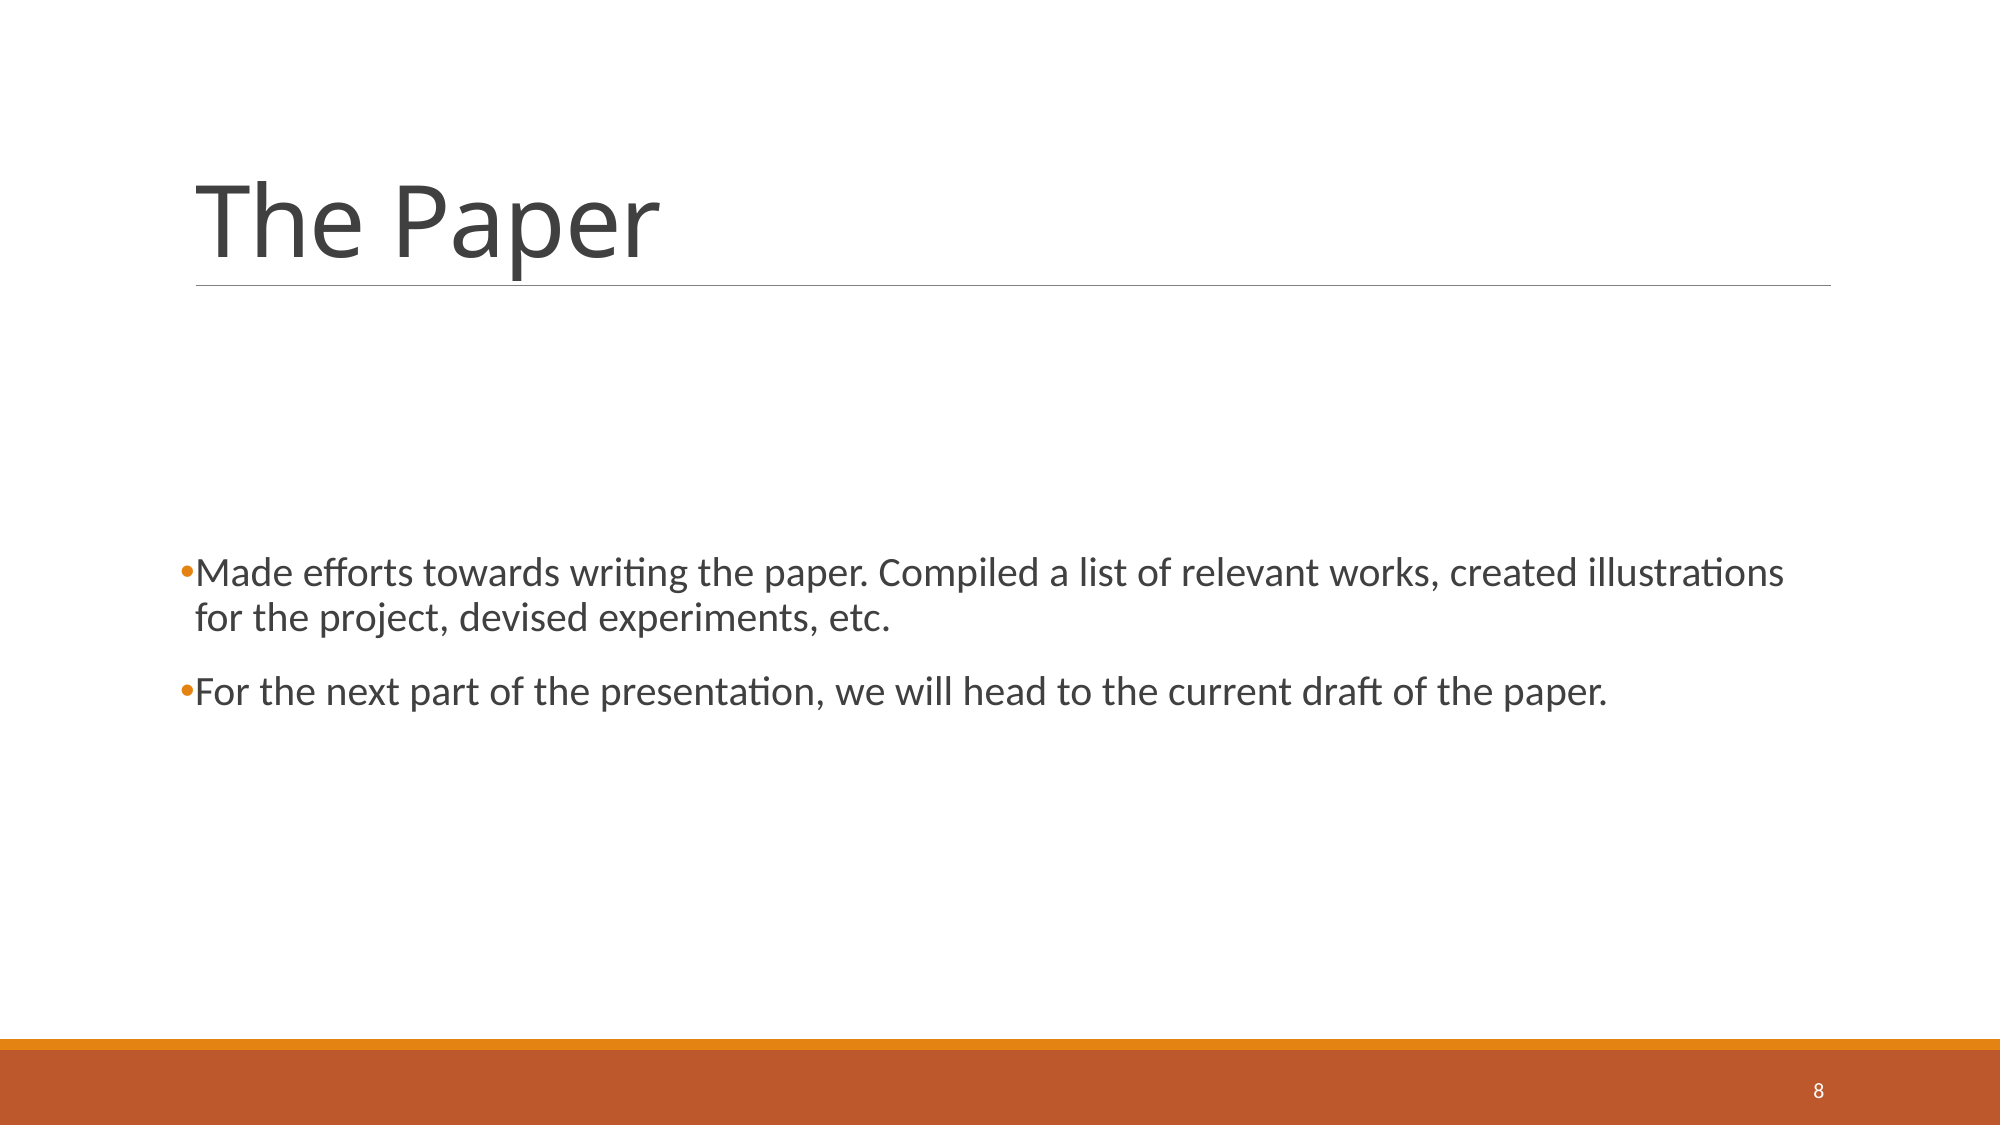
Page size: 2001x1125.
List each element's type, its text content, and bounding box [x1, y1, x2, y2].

title The Paper [180, 47, 1830, 285]
list Made efforts towards writing the paper. Compiled a list of relevant works, created illustrations for the project, devised experiments, etc. For the next part of the presentation, we will head to the current draft of the paper. [180, 302, 1830, 963]
slide_number 8 [1624, 1059, 1840, 1120]
